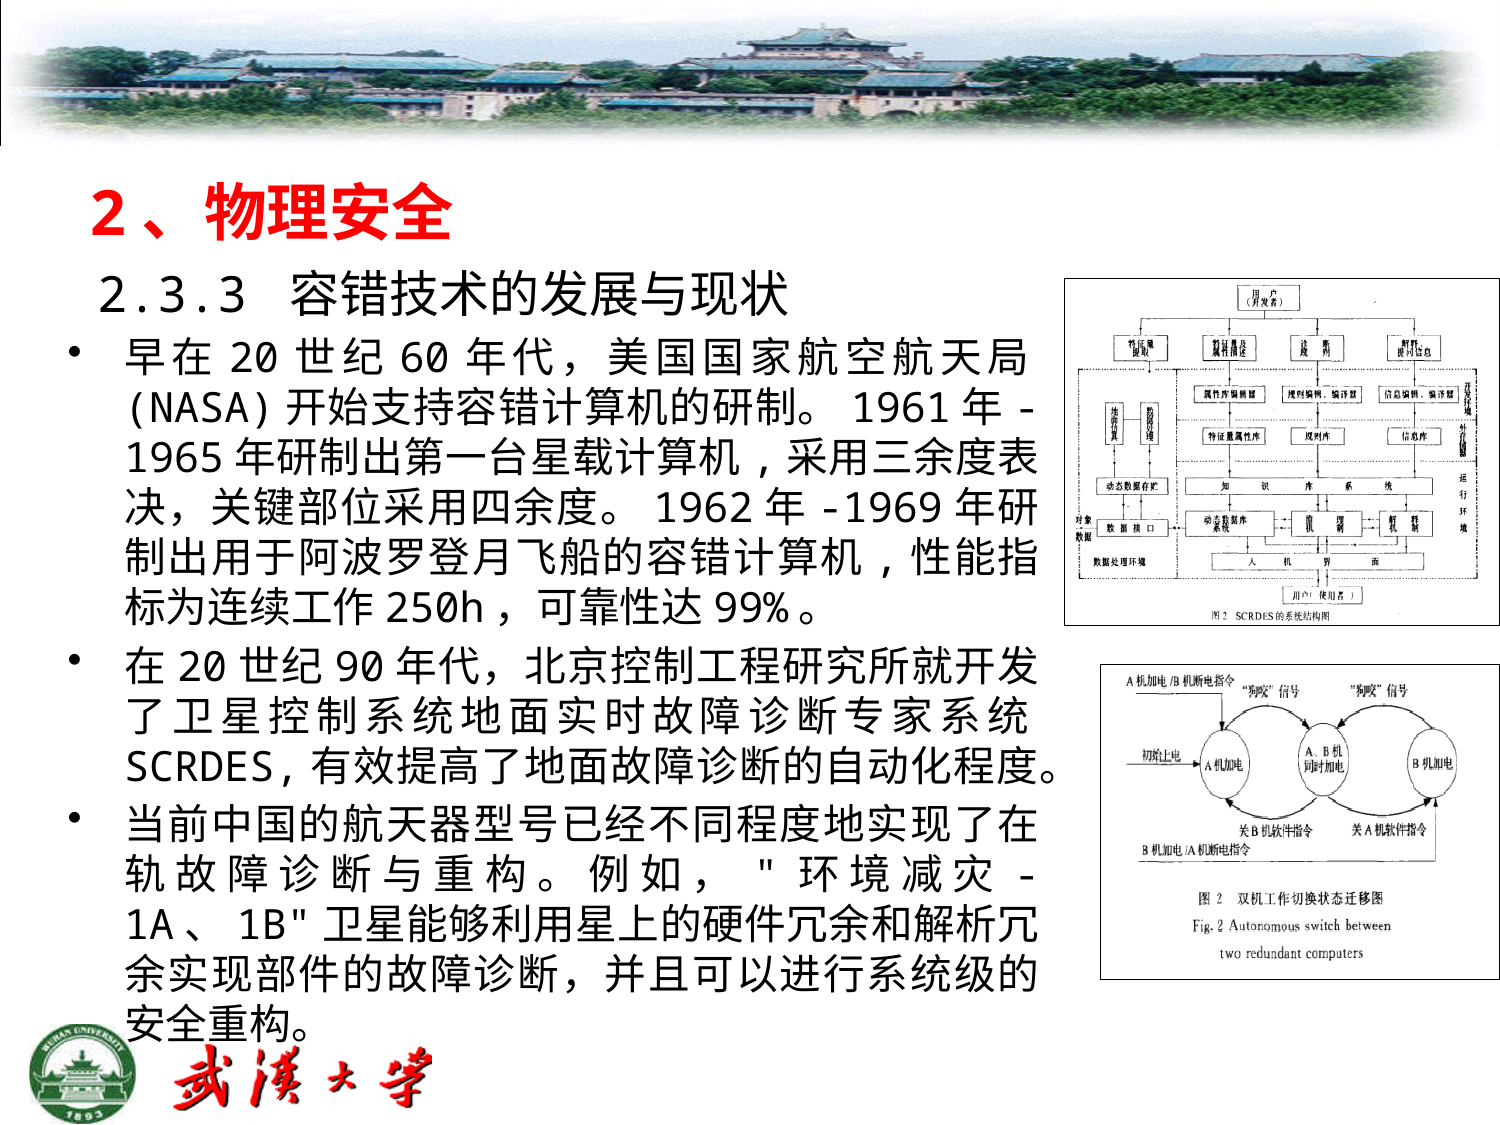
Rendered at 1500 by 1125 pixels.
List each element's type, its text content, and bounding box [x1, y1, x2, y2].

title 2、物理安全 [0, 141, 656, 280]
picture [0, 0, 1500, 146]
list 2.3.3 容错技术的发展与现状 早在20世纪60年代，美国国家航空航天局(NASA)开始支持容错计算机的研制。1961年-1965年研制出第一台星载计算机,采用三余度表决，关键部位采用四余度。1962年-1969年研制出用于阿波罗登月飞船的容错计算机,性能指标为连续工作250h，可靠性达99%。 在20世纪90年代，北京控制工程研究所就开发了卫星控制系统地面实时故障诊断专家系统SCRDES,有效提高了地面故障诊断的自动化程度。 当前中国的航天器型号已经不同程度地实现了在轨故障诊断与重构。例如，"环境减灾-1A、1B"卫星能够利用星上的硬件冗余和解析冗余实现部件的故障诊断，并且可以进行系统级的安全重构。 [52, 255, 1055, 1069]
picture [1099, 663, 1500, 980]
picture [1064, 278, 1500, 626]
picture [171, 1069, 432, 1125]
